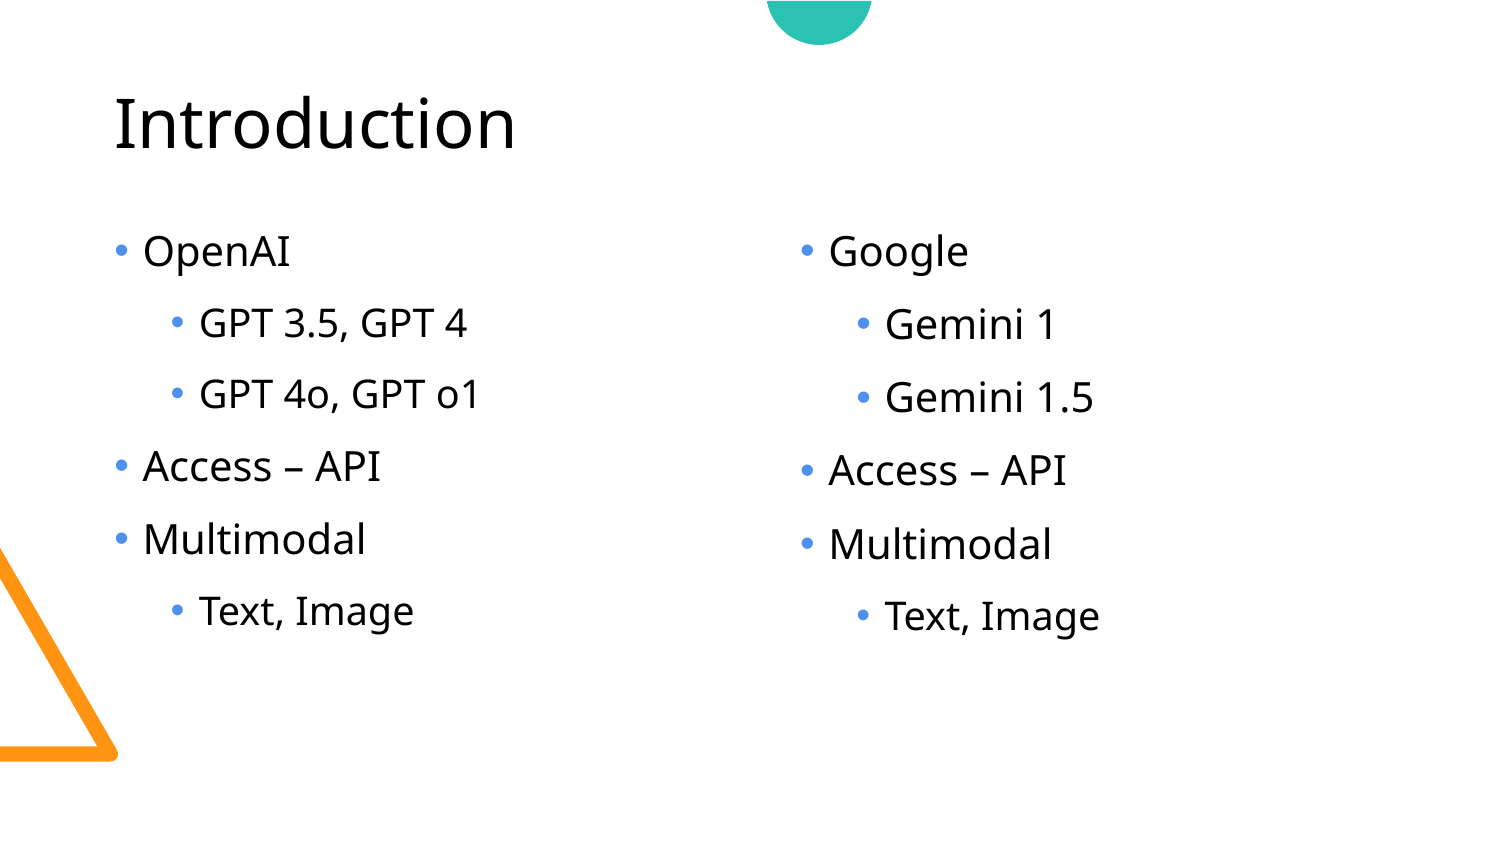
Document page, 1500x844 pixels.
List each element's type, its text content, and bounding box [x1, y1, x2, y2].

title Introduction [103, 44, 1397, 208]
list OpenAI GPT 3.5, GPT 4 GPT 4o, GPT o1 Access – API Multimodal Text, Image [103, 224, 708, 754]
text_box Google Gemini 1 Gemini 1.5 Access – API Multimodal Text, Image [788, 224, 1394, 754]
